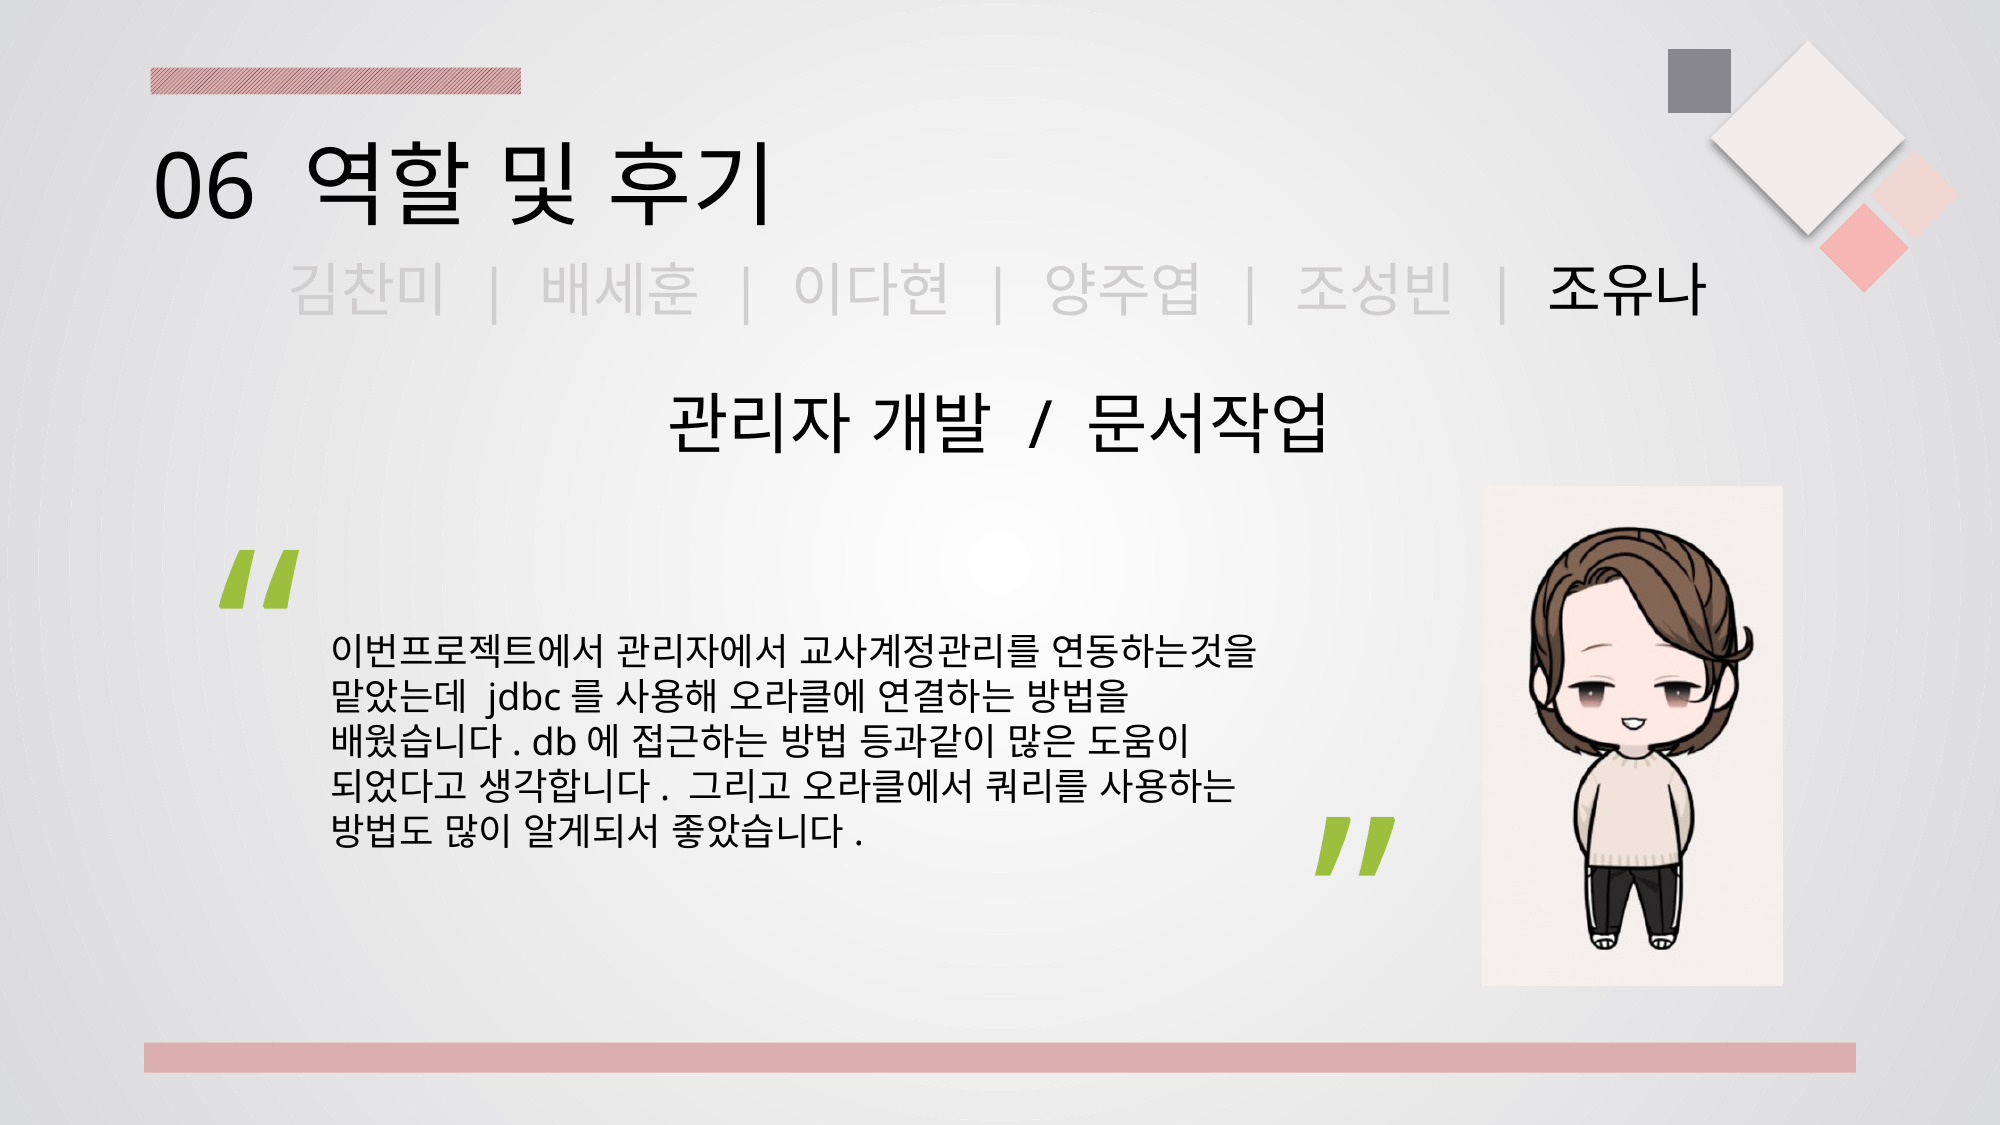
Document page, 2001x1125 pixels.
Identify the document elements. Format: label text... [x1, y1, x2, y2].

text_box 김찬미 | 배세훈 | 이다현 | 양주엽 | 조성빈 | 조유나 [273, 245, 1723, 330]
text_box 관리자 개발 / 문서작업 [652, 374, 1348, 469]
text_box “ [201, 474, 318, 778]
picture [1481, 486, 1784, 986]
text_box ” [1297, 741, 1414, 1044]
title 06 역할 및 후기 [137, 101, 1707, 278]
text_box 이번프로젝트에서 관리자에서 교사계정관리를 연동하는것을 맡았는데 jdbc를 사용해 오라클에 연결하는 방법을 배웠습니다. db에 접근하는 방법 등과같이 많은 도움이 되었다고 생각합니다. 그리고 오라클에서 쿼리를 사용하는 방법도 많이 알게되서 좋았습니다. [315, 620, 1316, 861]
